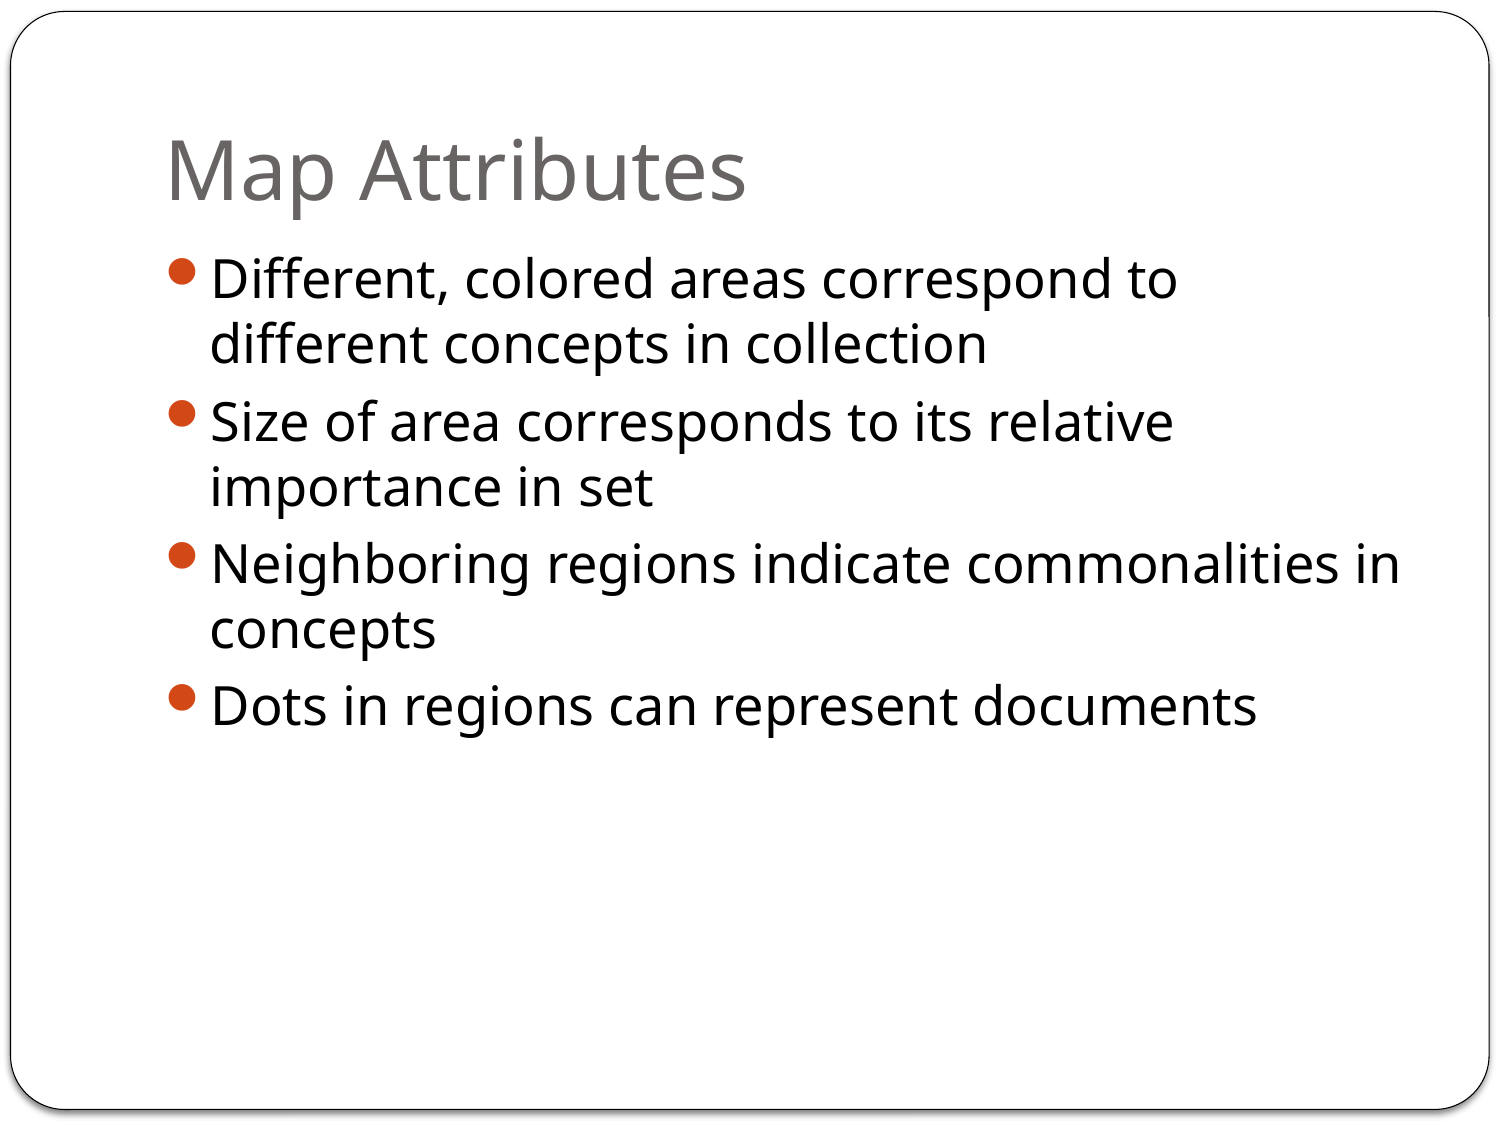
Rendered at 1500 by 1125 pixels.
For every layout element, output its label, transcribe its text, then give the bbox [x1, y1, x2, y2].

title Map Attributes [150, 45, 1425, 233]
list Different, colored areas correspond to different concepts in collection Size of area corresponds to its relative importance in set Neighboring regions indicate commonalities in concepts Dots in regions can represent documents [150, 237, 1425, 988]
